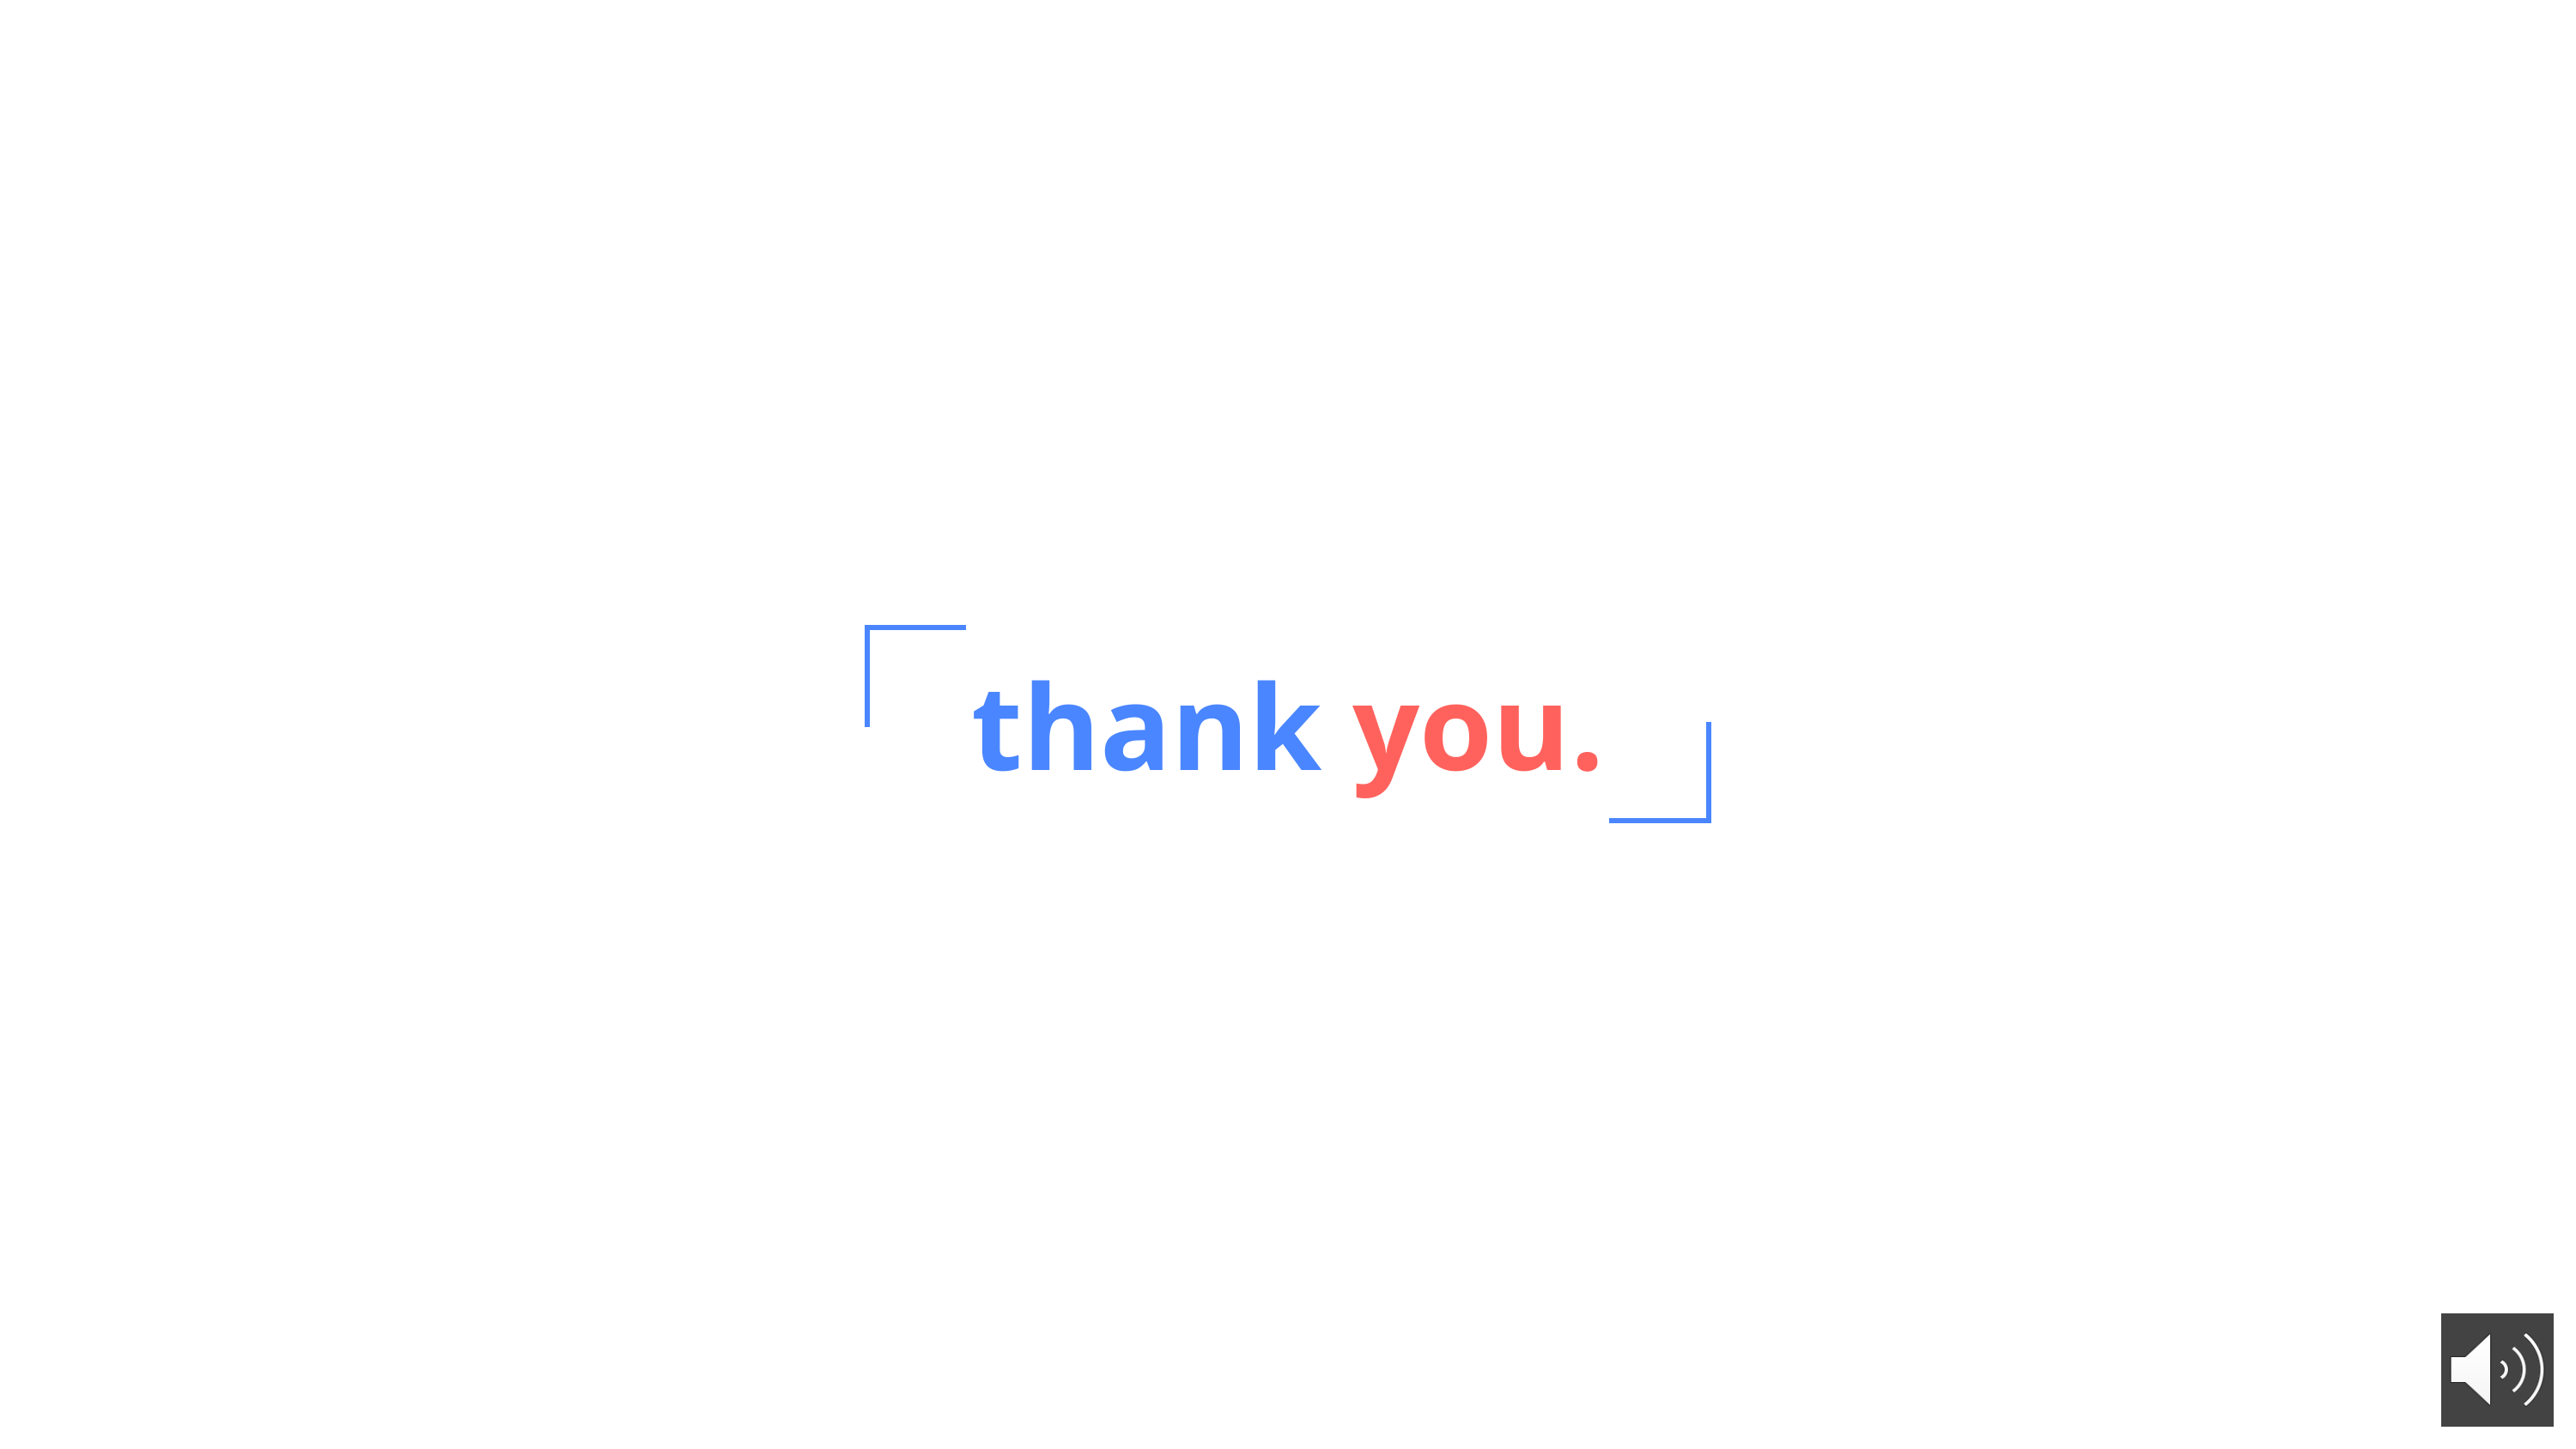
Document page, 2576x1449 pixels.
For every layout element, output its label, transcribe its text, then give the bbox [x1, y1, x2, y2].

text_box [866, 627, 964, 724]
text_box thank you. [842, 646, 1734, 801]
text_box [1612, 724, 1710, 822]
picture [2439, 1313, 2555, 1428]
